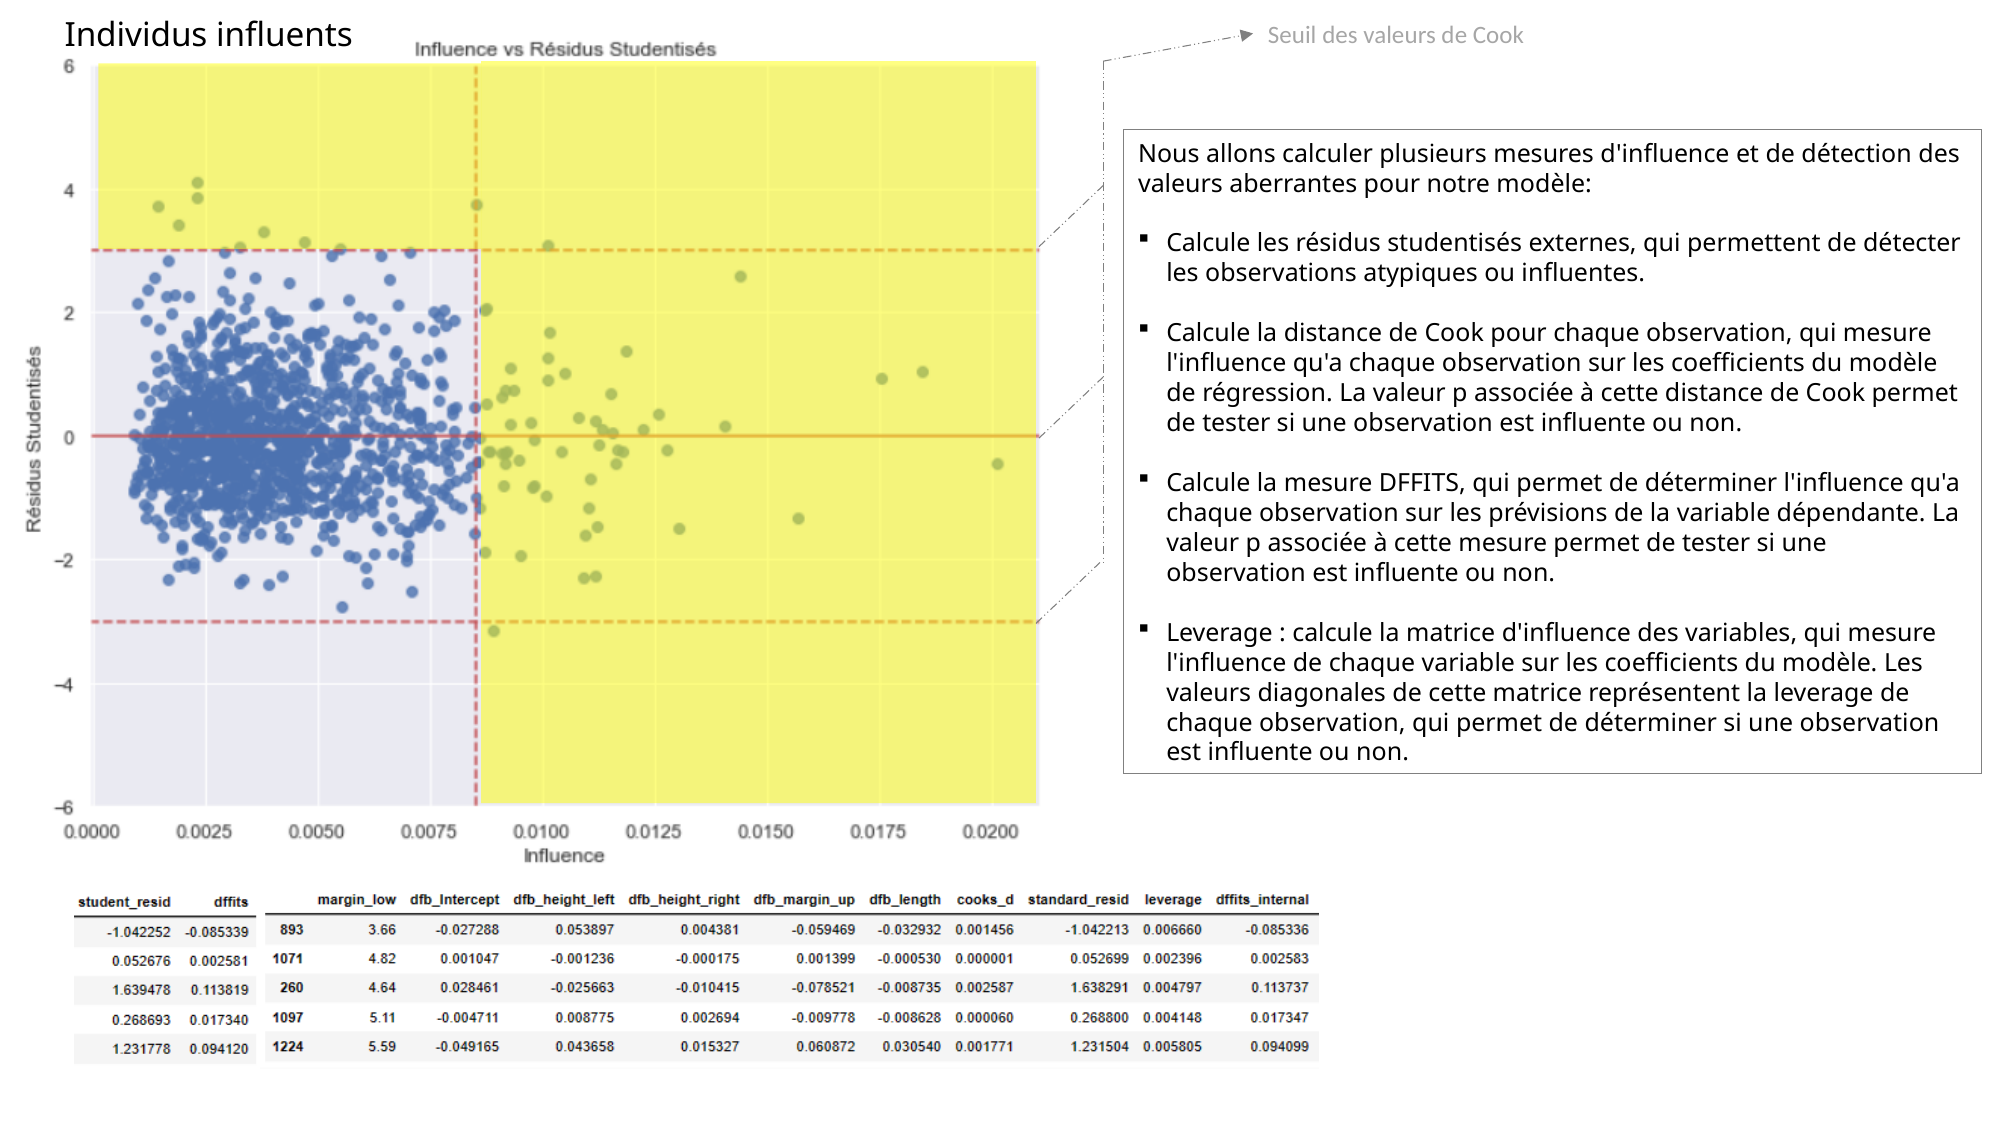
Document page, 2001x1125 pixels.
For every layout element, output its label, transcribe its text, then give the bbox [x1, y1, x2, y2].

picture [0, 29, 1319, 1069]
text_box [98, 61, 1036, 804]
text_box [1036, 562, 1100, 624]
text_box Individus influents [49, 5, 1229, 61]
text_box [1039, 185, 1103, 247]
text_box Seuil des valeurs de Cook [1253, 10, 1780, 56]
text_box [1103, 33, 1254, 62]
text_box Nous allons calculer plusieurs mesures d'influence et de détection des valeurs aberrantes pour notre modèle: Calcule les résidus studentisés externes, qui permettent de détecter les observations atypiques ou influentes. Calcule la distance de Cook pour chaque observation, qui mesure l'influence qu'a chaque observation sur les coefficients du modèle de régression. La valeur p associée à cette distance de Cook permet de tester si une observation est influente ou non. Calcule la mesure DFFITS, qui permet de déterminer l'influence qu'a chaque observation sur les prévisions de la variable dépendante. La valeur p associée à cette mesure permet de tester si une observation est influente ou non. Leverage : calcule la matrice d'influence des variables, qui mesure l'influence de chaque variable sur les coefficients du modèle. Les valeurs diagonales de cette matrice représentent la leverage de chaque observation, qui permet de déterminer si une observation est influente ou non. [1123, 129, 1982, 774]
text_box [1039, 377, 1103, 439]
